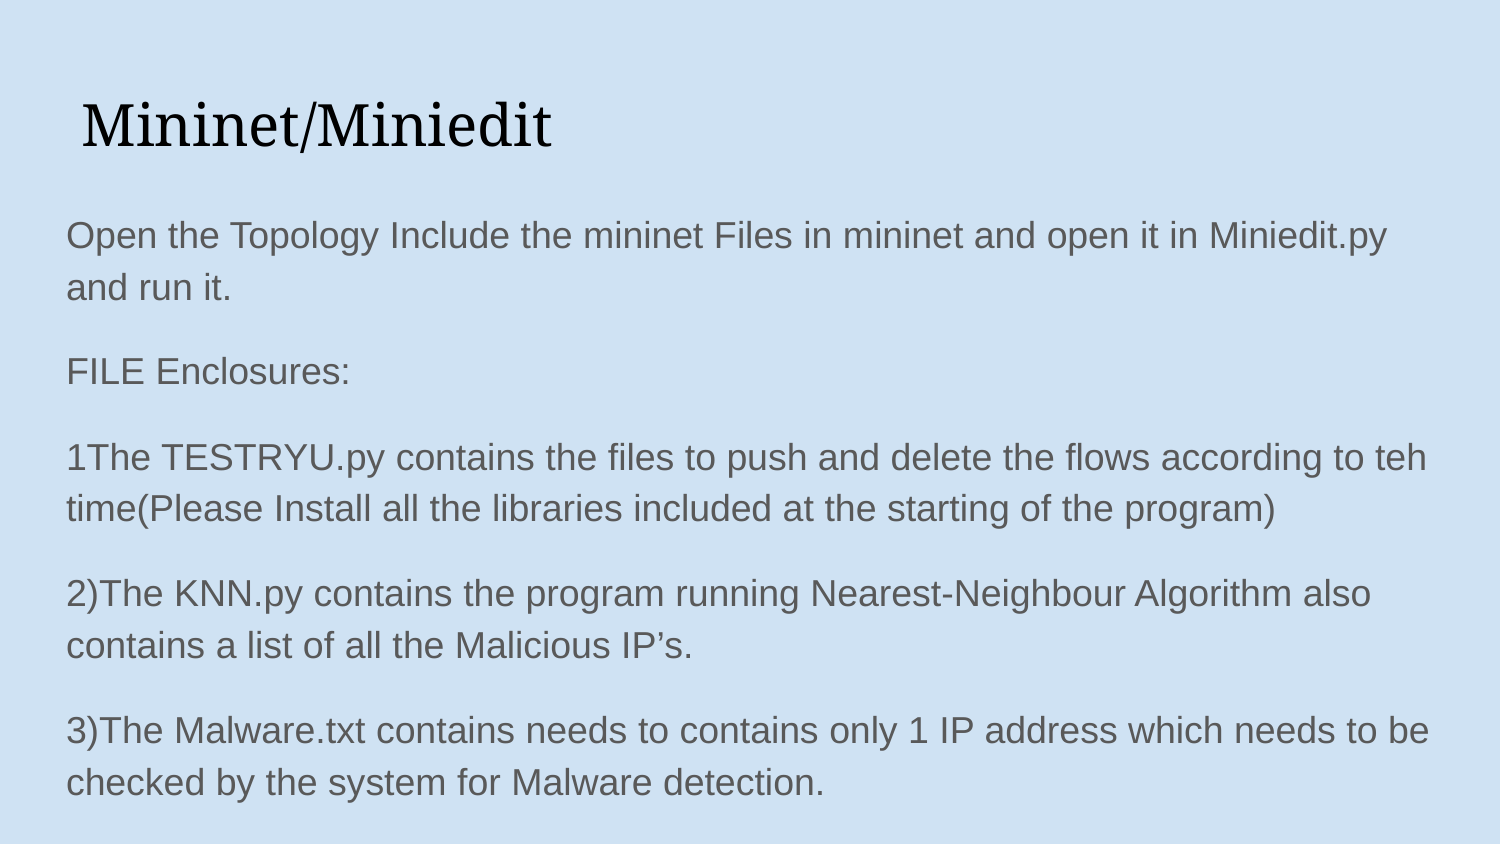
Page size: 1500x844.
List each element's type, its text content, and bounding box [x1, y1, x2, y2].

title Mininet/Miniedit [51, 72, 1449, 167]
list Open the Topology Include the mininet Files in mininet and open it in Miniedit.py and run it. FILE Enclosures: 1The TESTRYU.py contains the files to push and delete the flows according to teh time(Please Install all the libraries included at the starting of the program) 2)The KNN.py contains the program running Nearest-Neighbour Algorithm also contains a list of all the Malicious IP’s. 3)The Malware.txt contains needs to contains only 1 IP address which needs to be checked by the system for Malware detection. [51, 189, 1449, 750]
